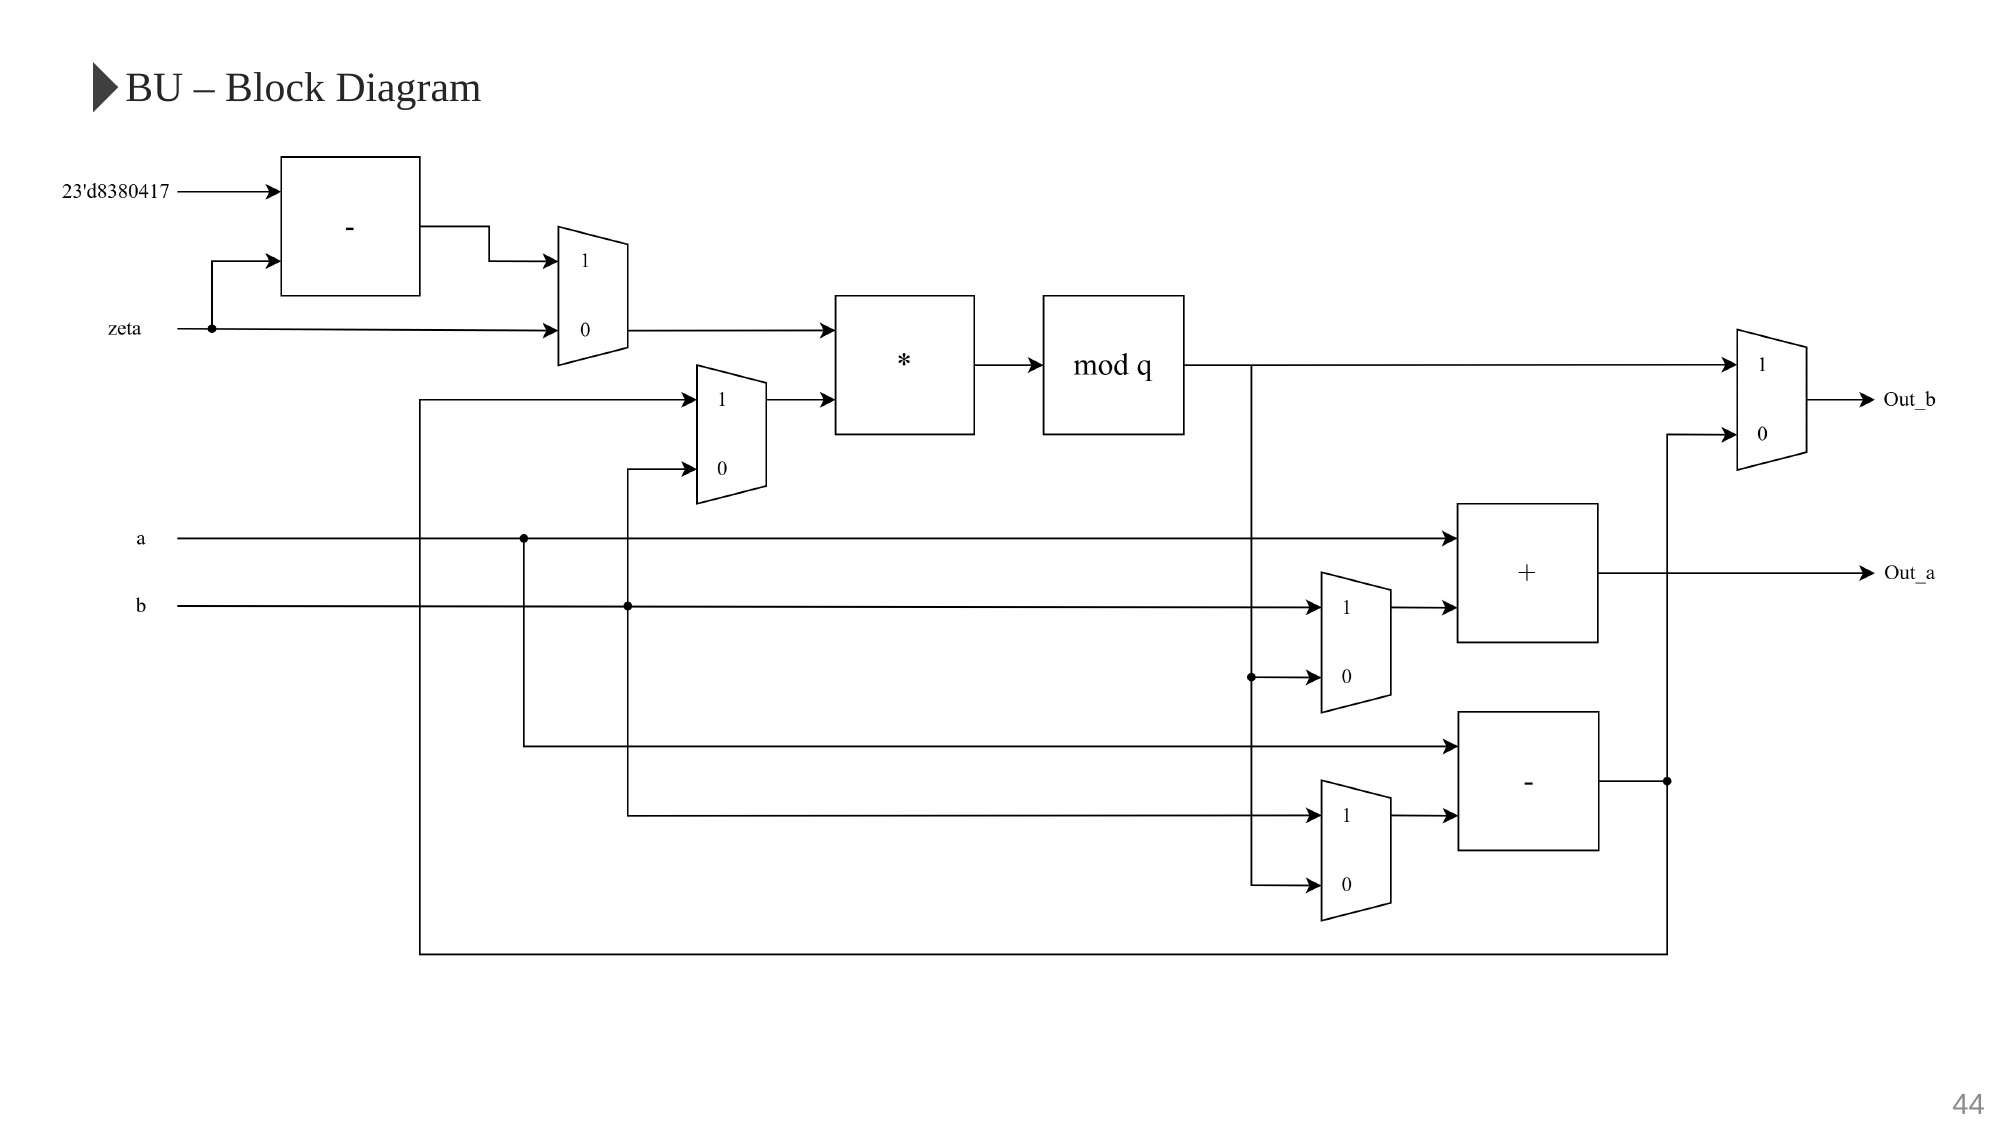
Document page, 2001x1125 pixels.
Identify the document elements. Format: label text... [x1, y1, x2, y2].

picture [55, 156, 1945, 969]
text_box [93, 52, 499, 118]
slide_number 44 [1550, 1072, 2000, 1125]
